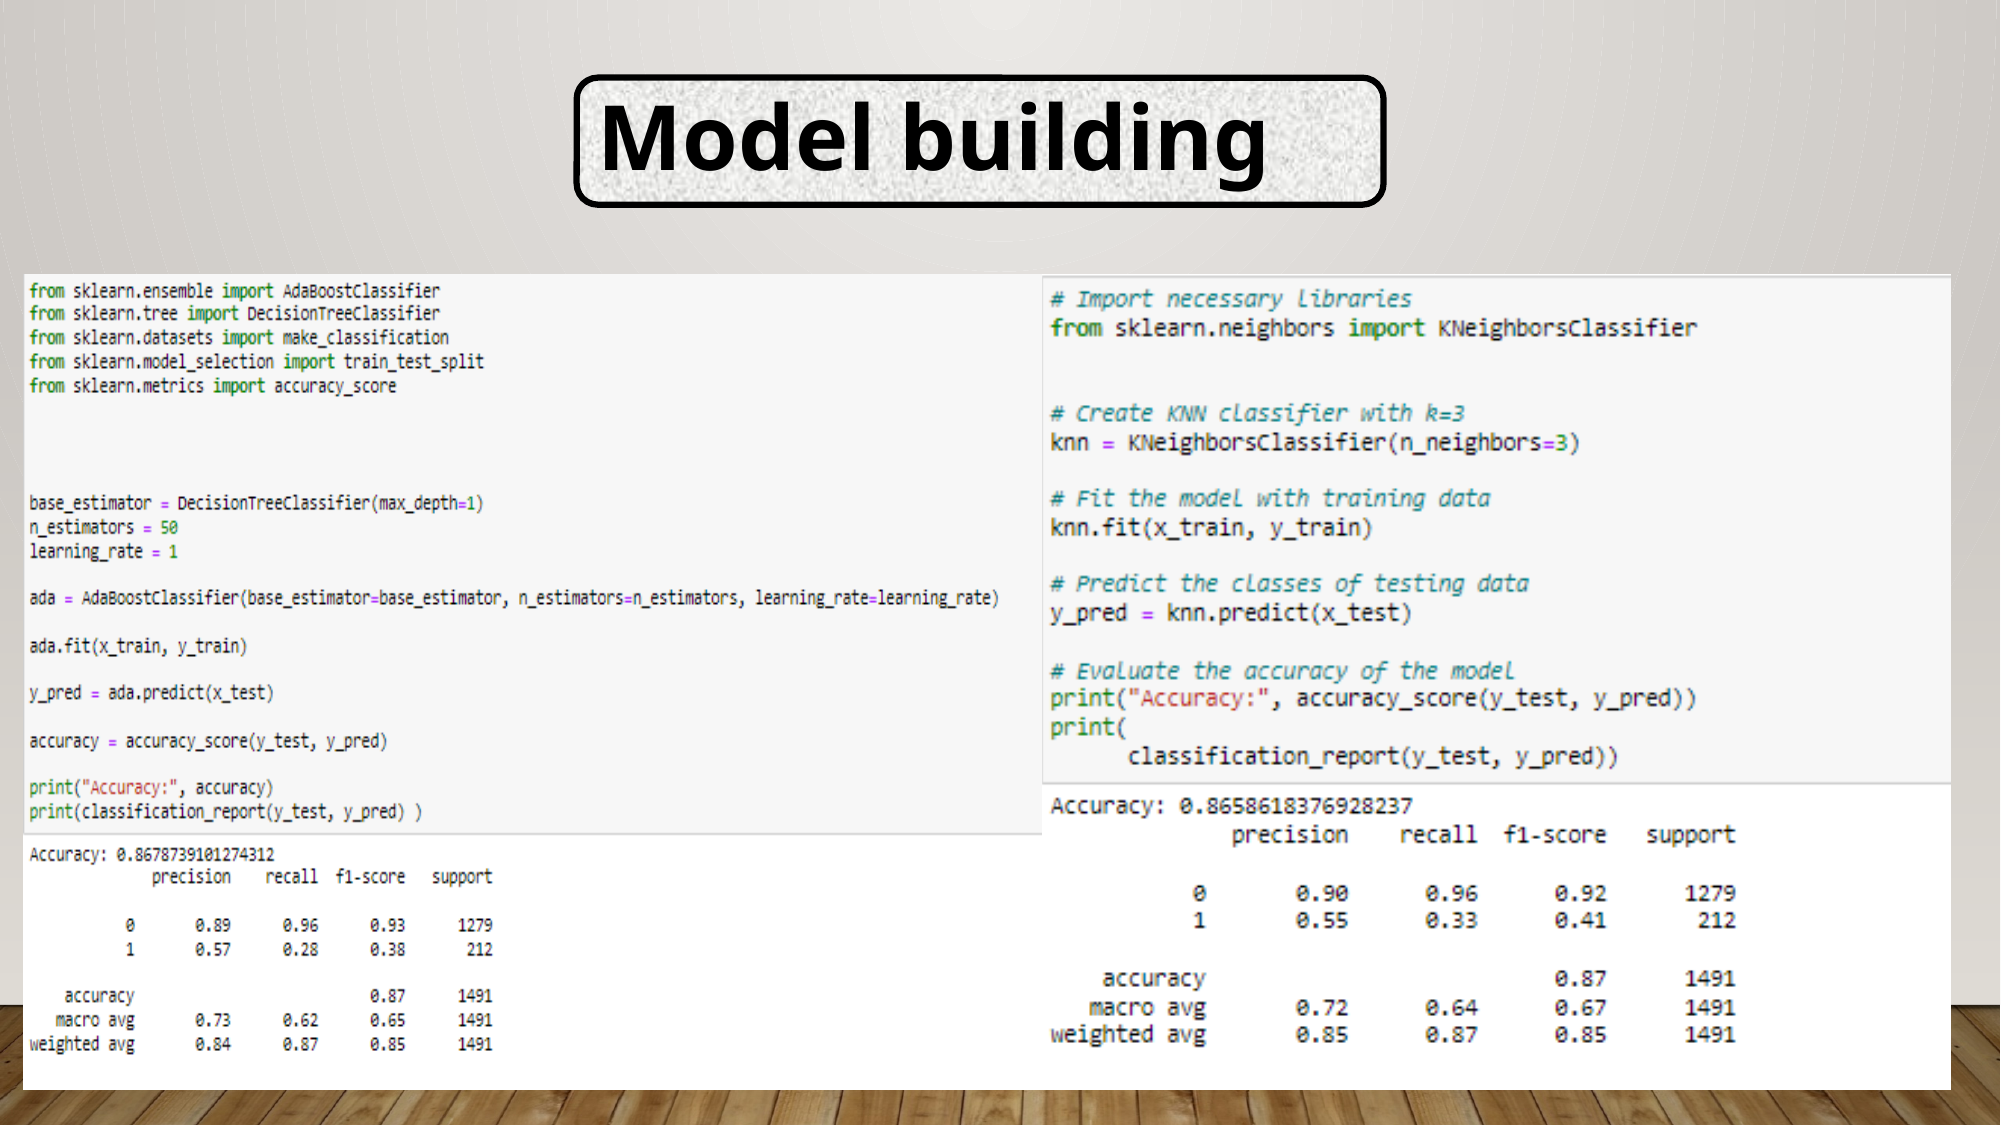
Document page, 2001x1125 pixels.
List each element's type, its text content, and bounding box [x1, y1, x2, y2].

picture [0, 274, 2000, 1125]
text_box Model building [576, 77, 1384, 205]
